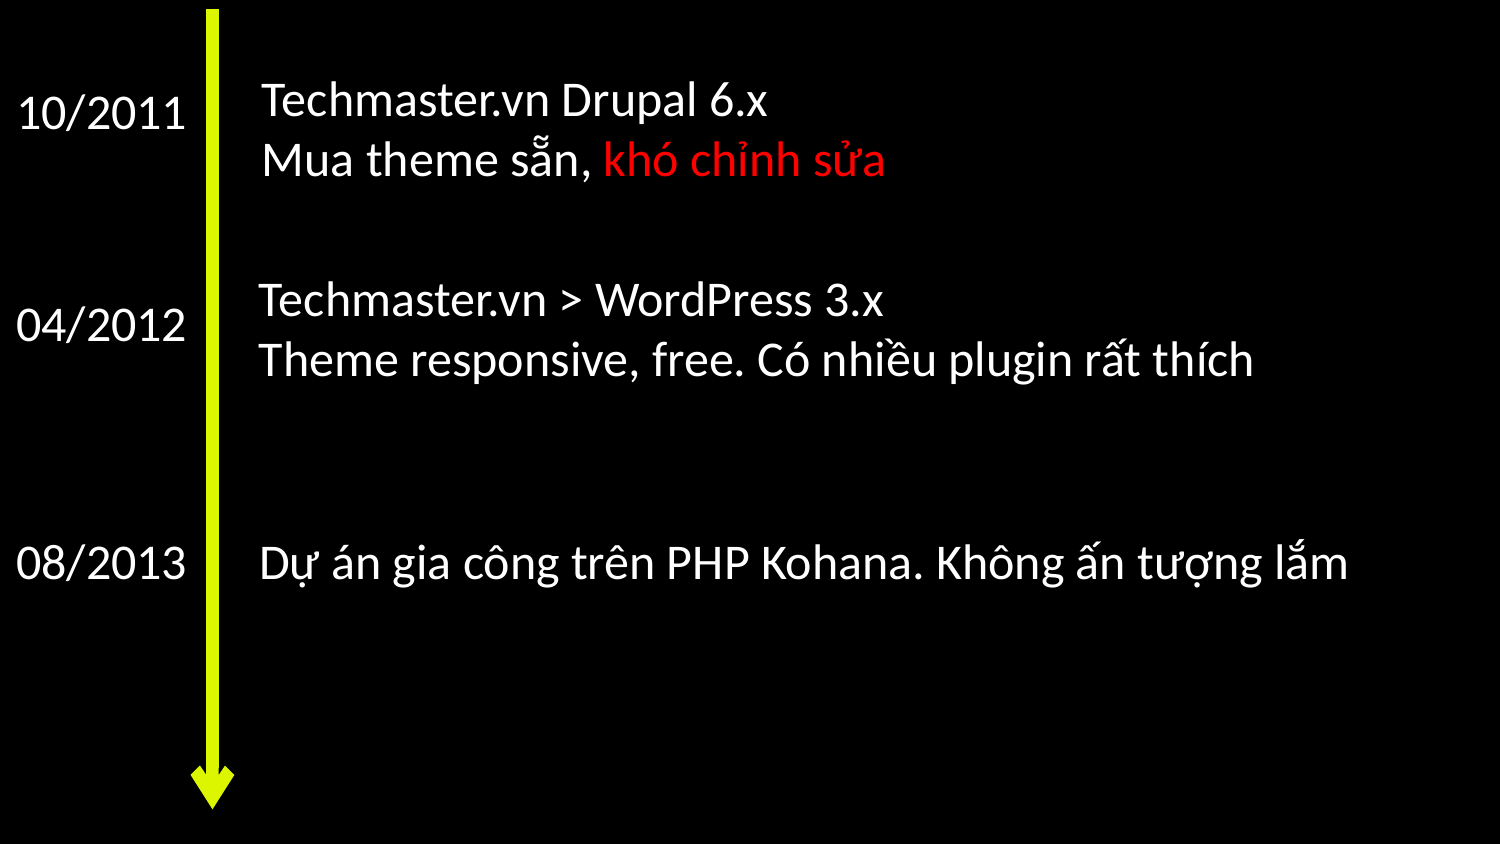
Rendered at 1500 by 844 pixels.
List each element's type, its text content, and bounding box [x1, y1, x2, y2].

text_box 08/2013 [1, 521, 202, 597]
text_box 04/2012 [1, 284, 202, 359]
text_box Techmaster.vn > WordPress 3.x Theme responsive, free. Có nhiều plugin rất thích [244, 259, 1271, 395]
text_box Dự án gia công trên PHP Kohana. Không ấn tượng lắm [244, 521, 1366, 597]
text_box 10/2011 [1, 71, 203, 147]
text_box Techmaster.vn Drupal 6.x Mua theme sẵn, khó chỉnh sửa [247, 59, 902, 194]
